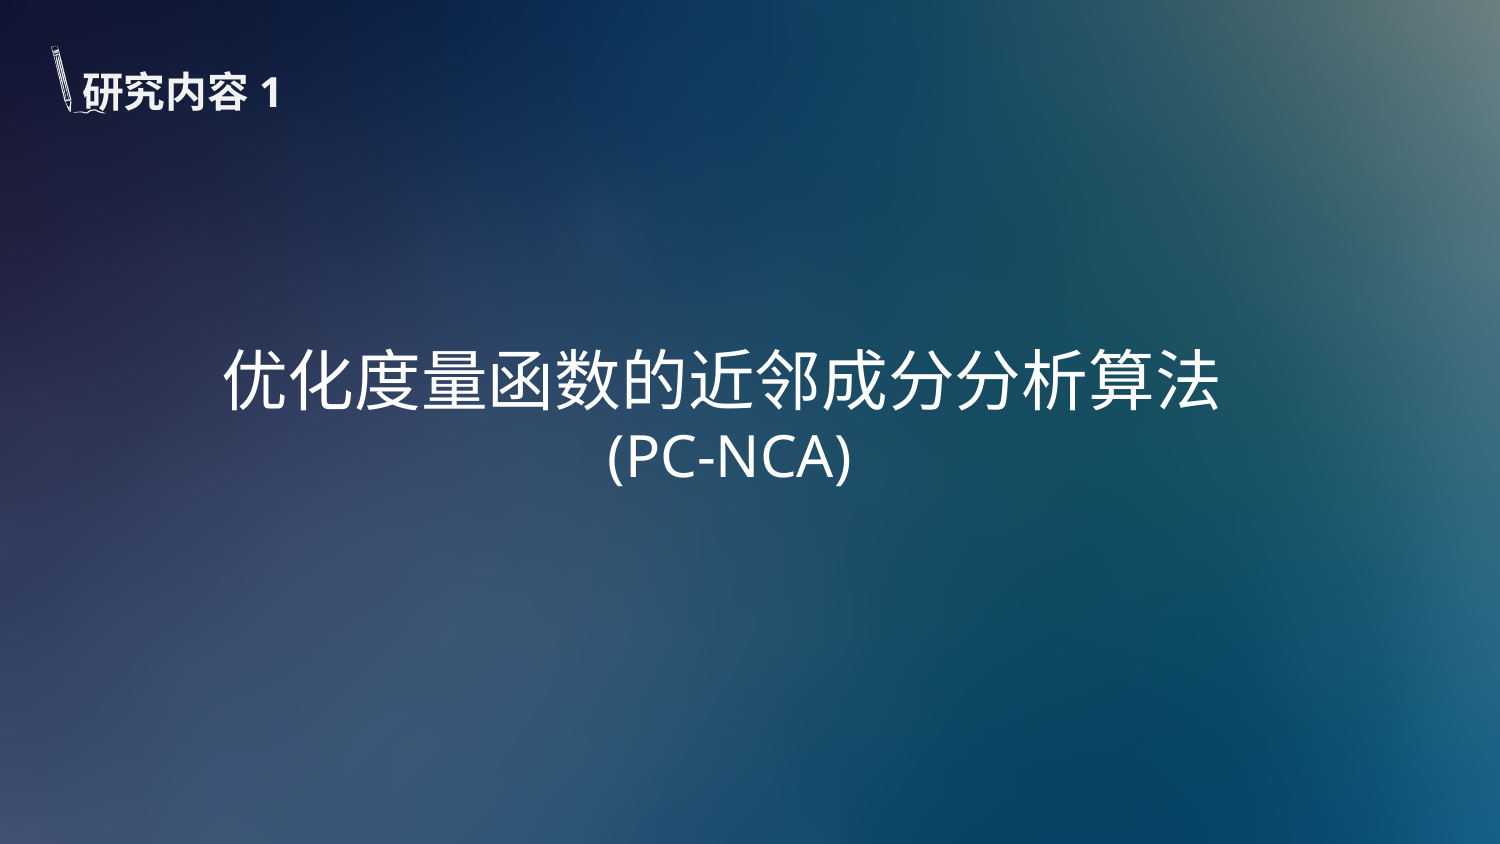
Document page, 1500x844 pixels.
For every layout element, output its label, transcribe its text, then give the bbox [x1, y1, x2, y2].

text_box 研究内容1 [67, 58, 414, 124]
picture [0, 0, 1500, 844]
text_box 优化度量函数的近邻成分分析算法(PC-NCA) [192, 331, 1268, 497]
